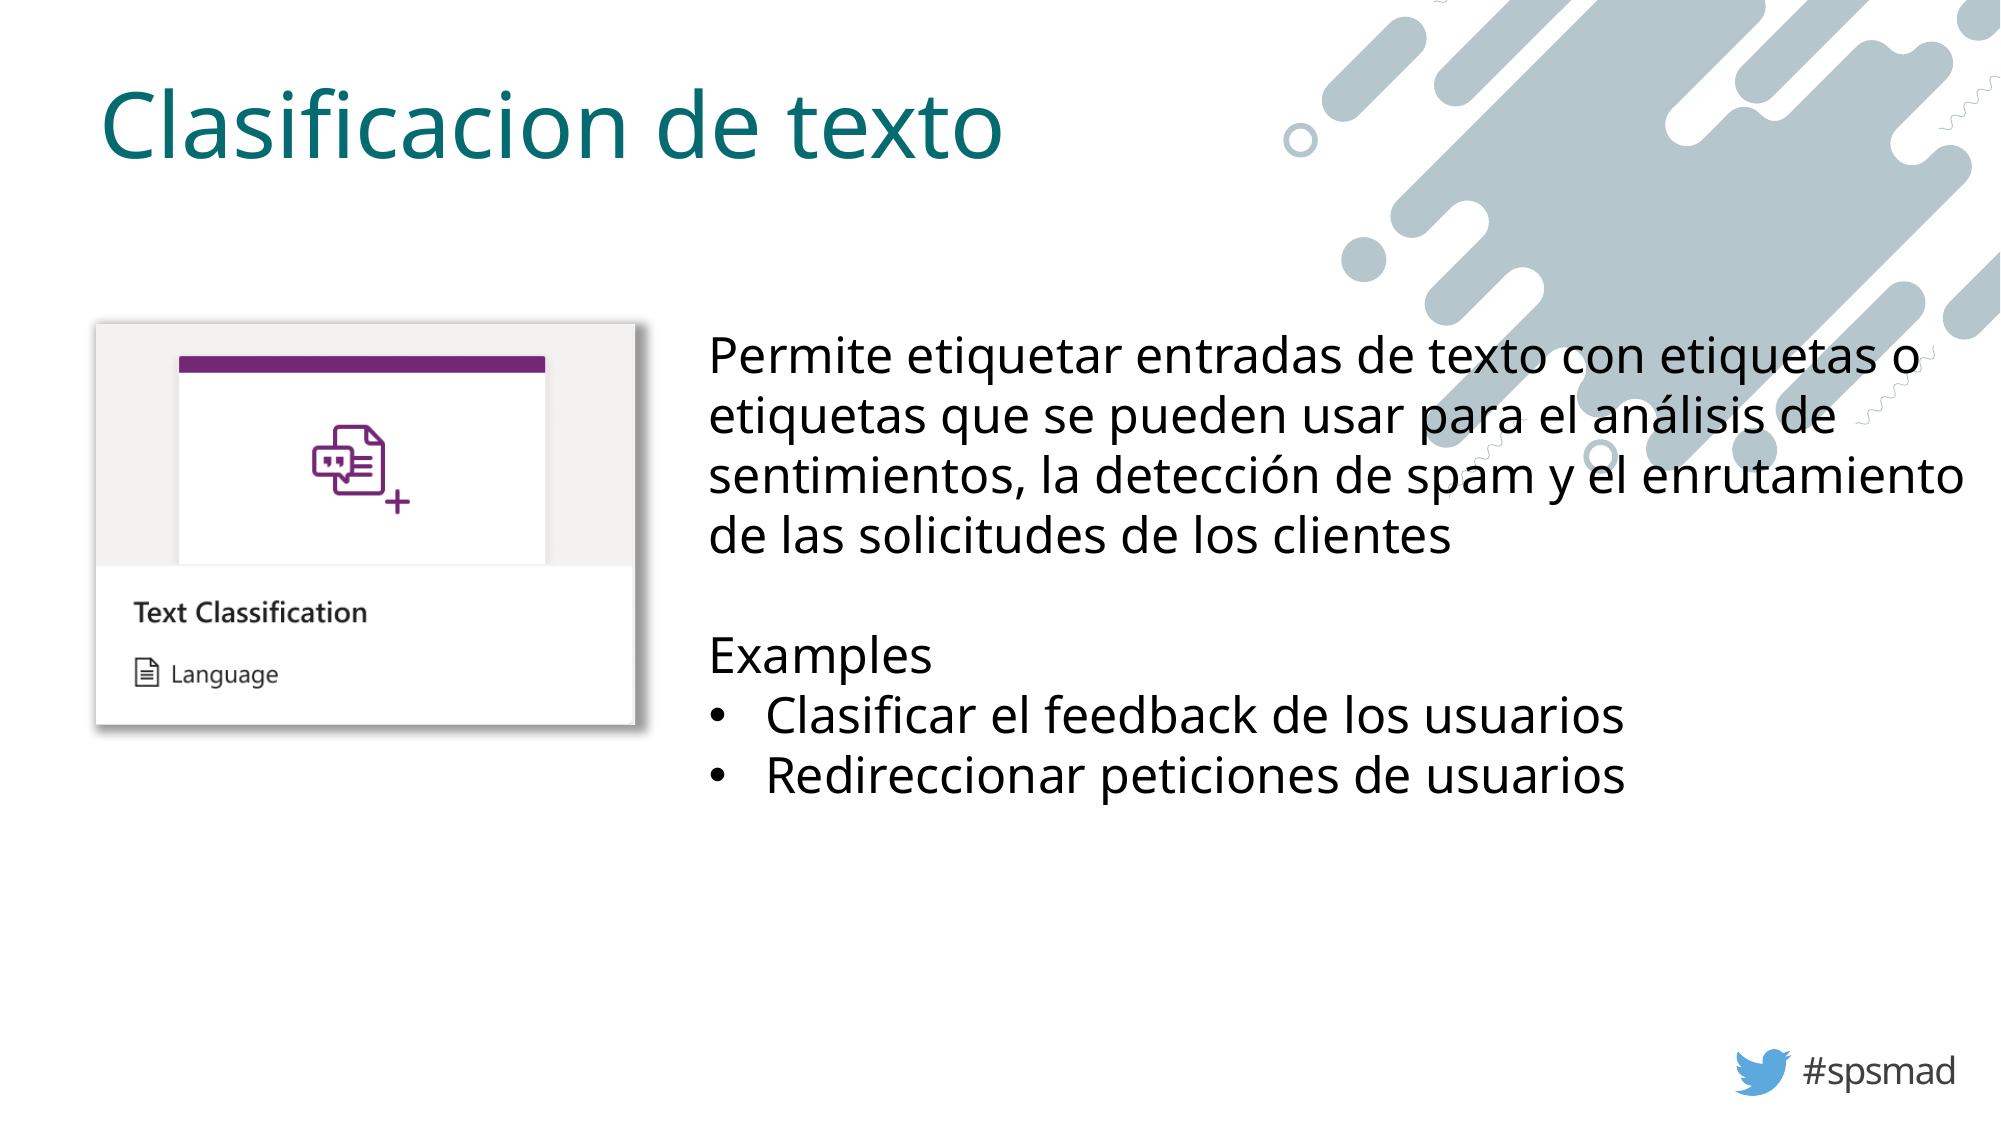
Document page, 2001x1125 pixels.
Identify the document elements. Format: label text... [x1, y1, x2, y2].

title Clasificacion de texto [84, 67, 1914, 177]
picture [96, 324, 636, 725]
picture [1734, 1049, 1792, 1096]
text_box Permite etiquetar entradas de texto con etiquetas o etiquetas que se pueden usar para el análisis de sentimientos, la detección de spam y el enrutamiento de las solicitudes de los clientes Examples Clasificar el feedback de los usuarios Redireccionar peticiones de usuarios [708, 323, 1968, 805]
